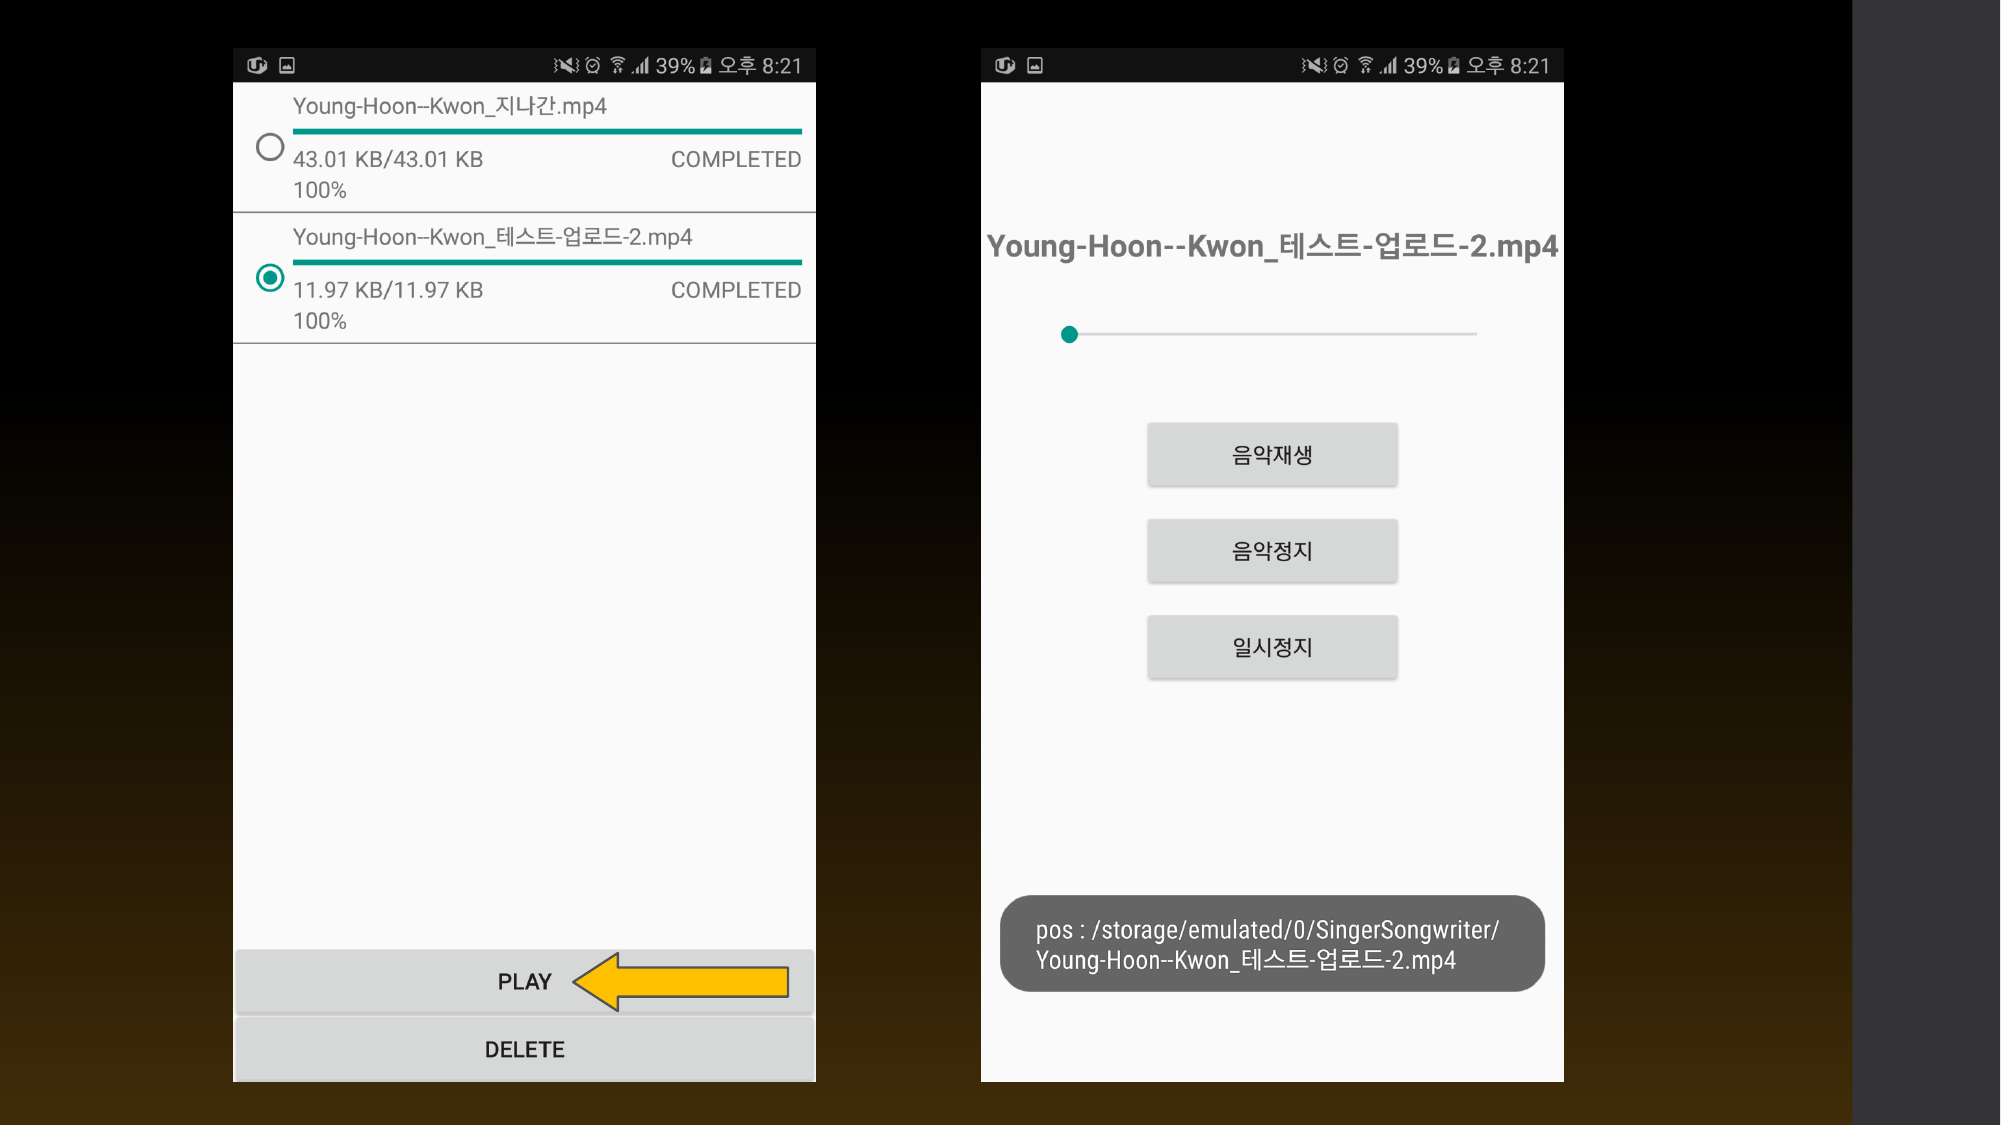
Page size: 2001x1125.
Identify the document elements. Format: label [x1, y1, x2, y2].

picture [981, 48, 1564, 1083]
picture [233, 48, 816, 1083]
